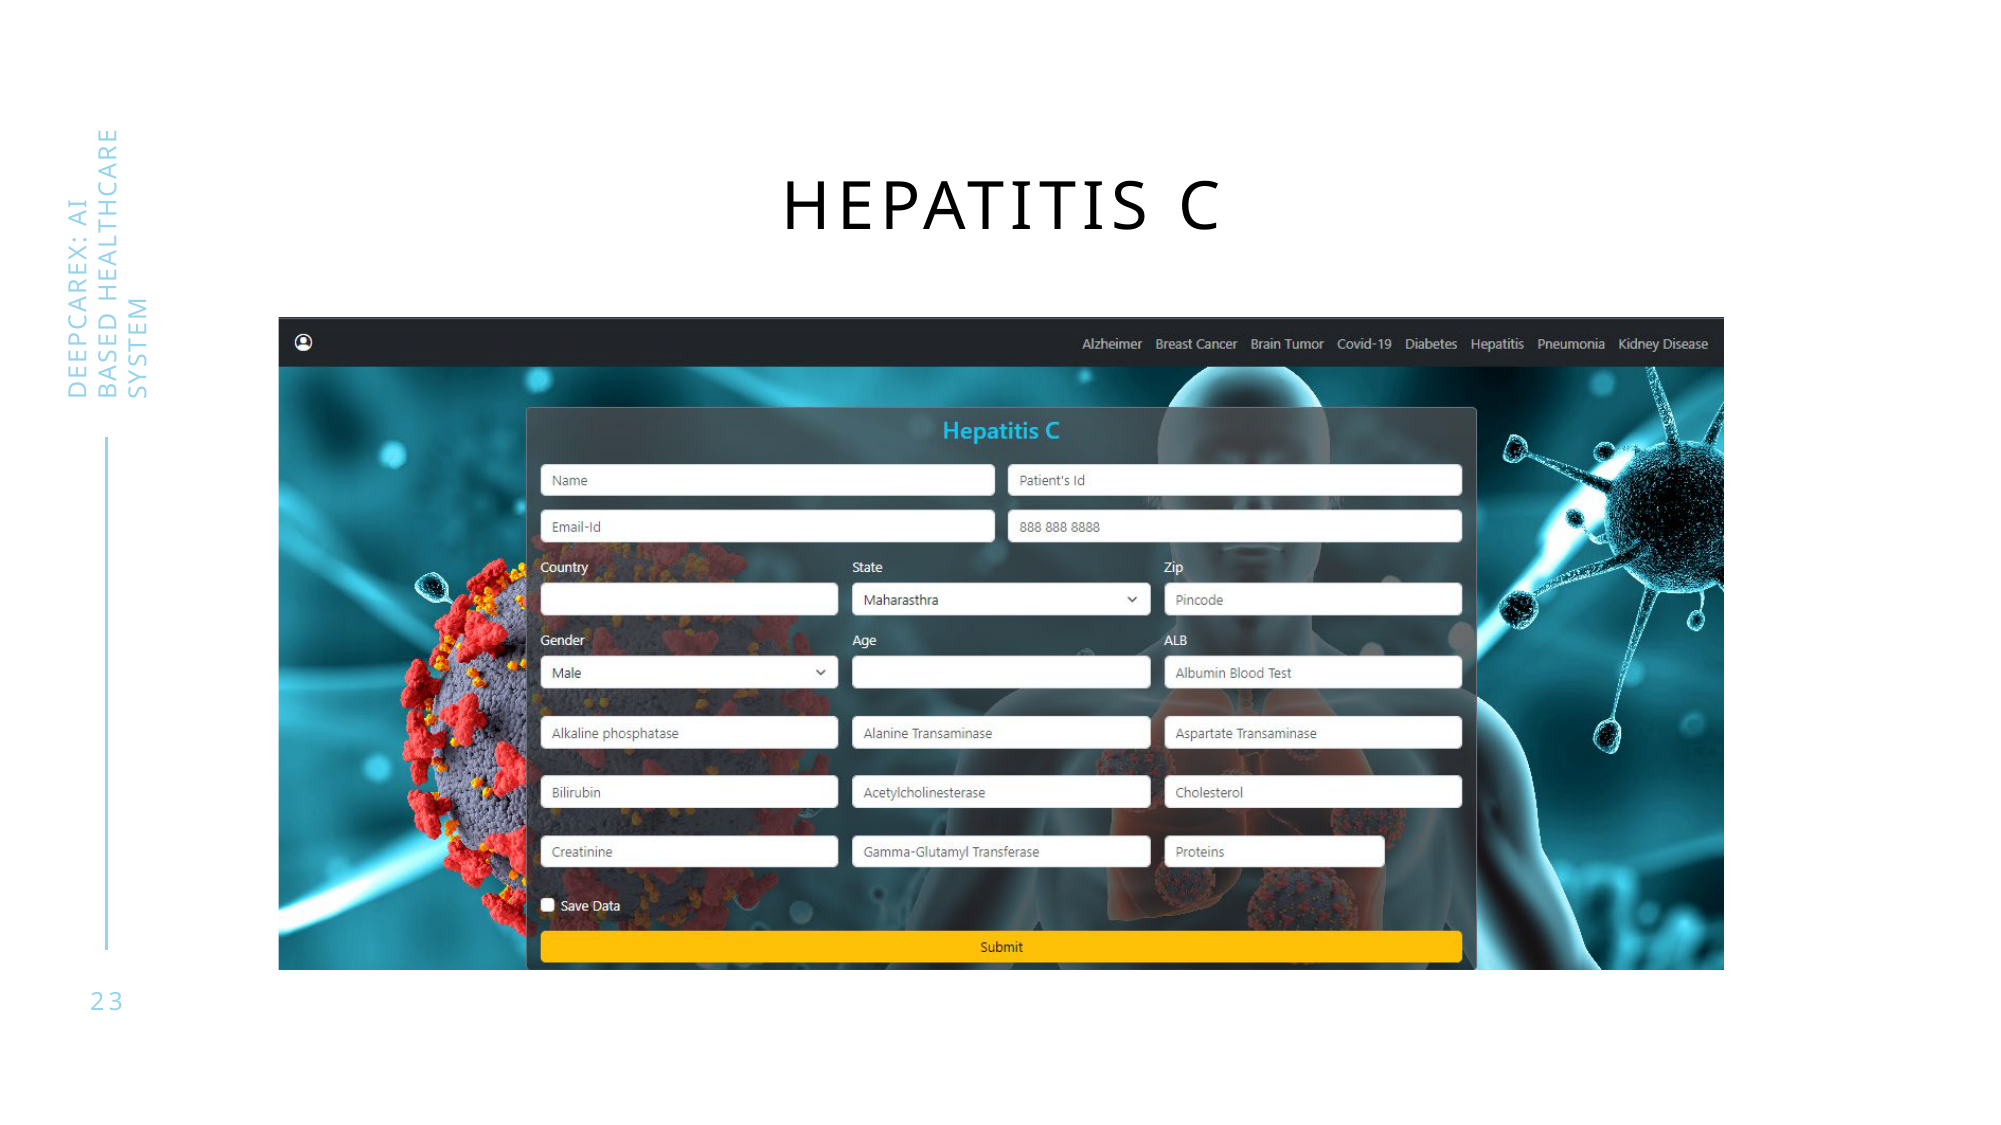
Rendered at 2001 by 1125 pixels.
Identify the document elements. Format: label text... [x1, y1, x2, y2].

footer DeepCareX: AI based Healthcare System [90, 107, 122, 400]
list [278, 316, 1724, 970]
slide_number 23 [68, 987, 144, 1018]
title HEPATITIS C [195, 99, 1808, 250]
